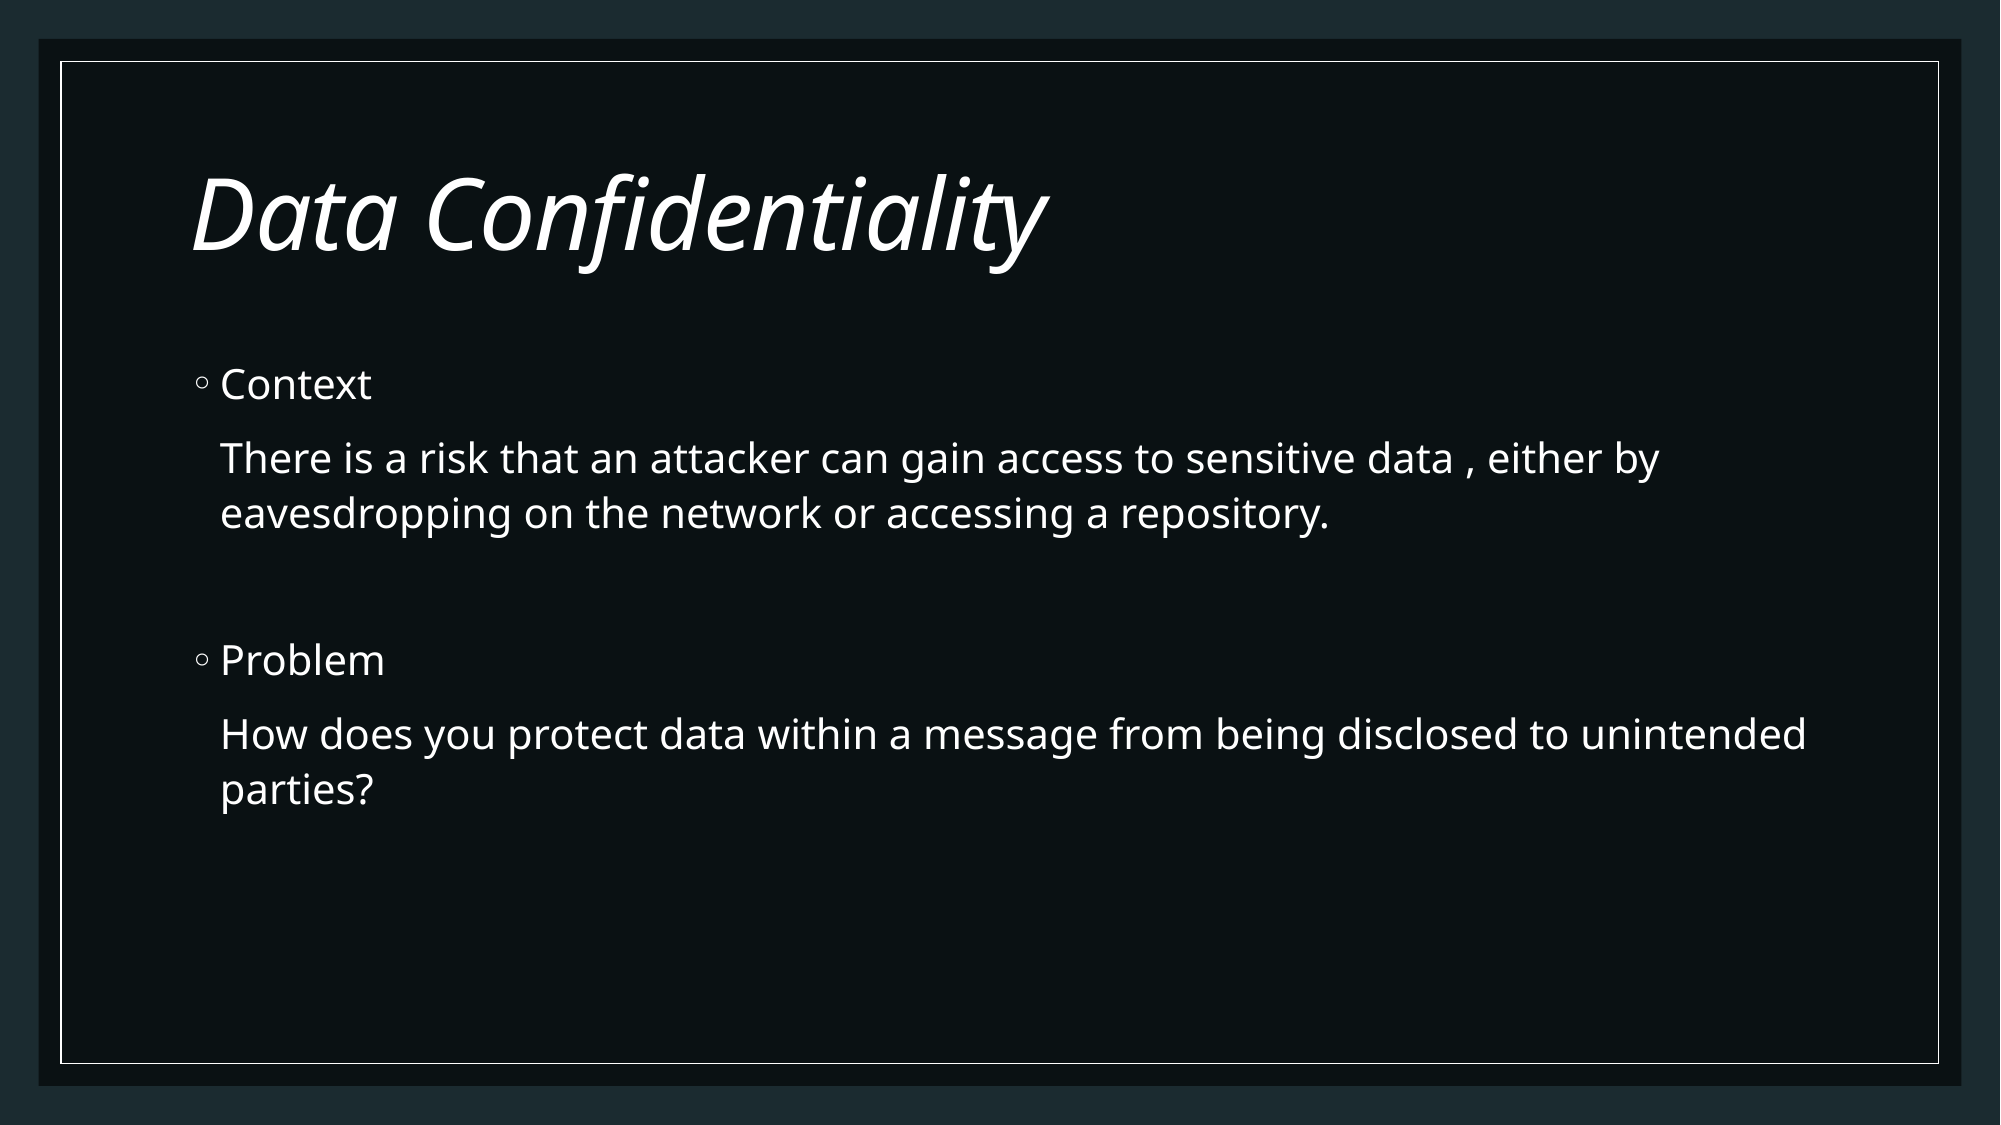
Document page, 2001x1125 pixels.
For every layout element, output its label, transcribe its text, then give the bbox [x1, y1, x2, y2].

title Data Confidentiality [174, 105, 1825, 331]
list Context There is a risk that an attacker can gain access to sensitive data , either by eavesdropping on the network or accessing a repository. Problem How does you protect data within a message from being disclosed to unintended parties? [174, 345, 1825, 977]
